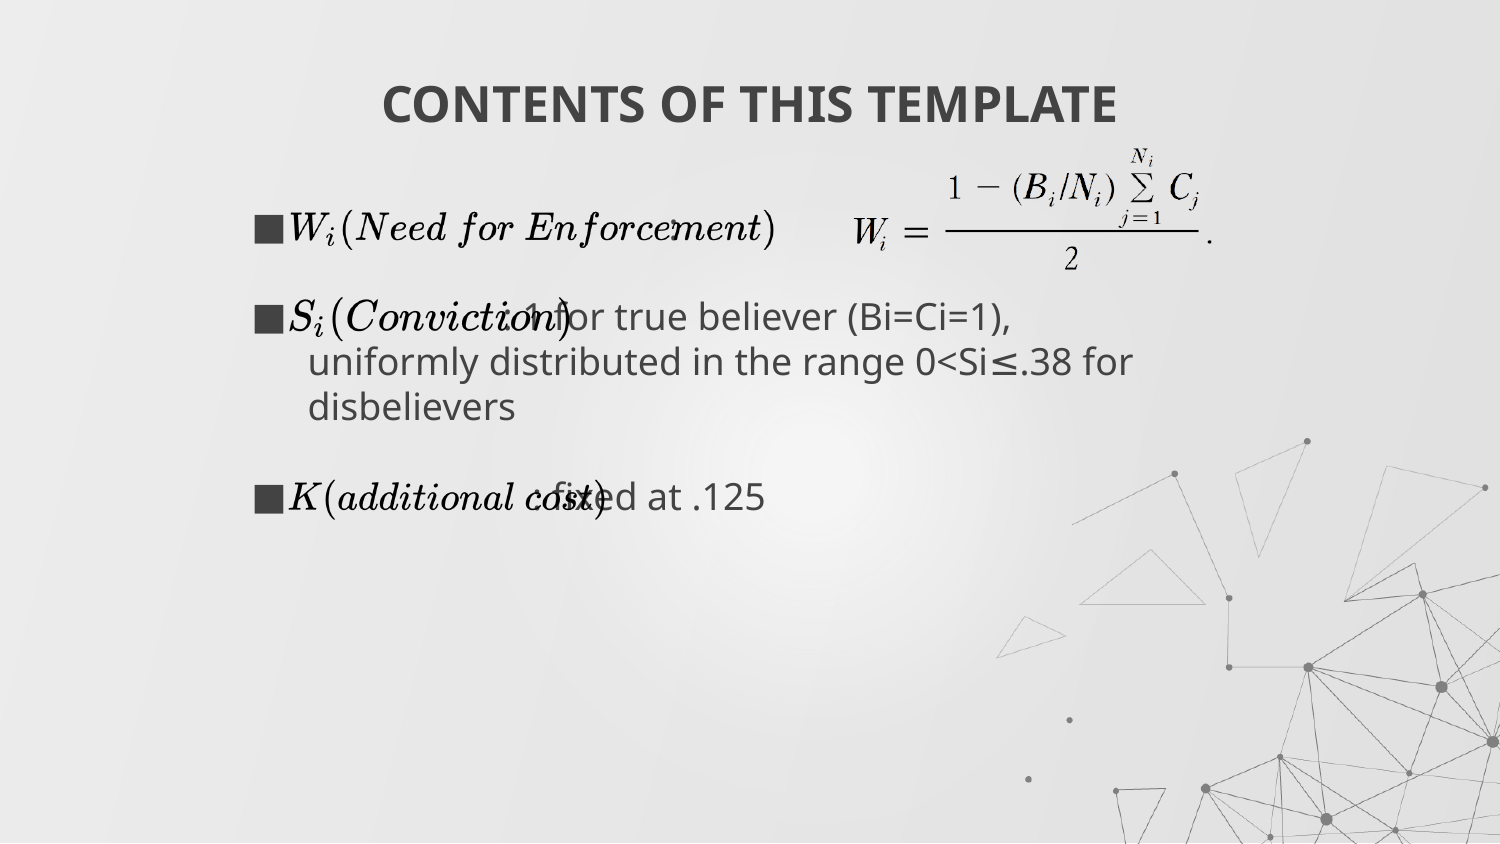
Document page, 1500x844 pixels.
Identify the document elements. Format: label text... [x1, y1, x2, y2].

title CONTENTS OF THIS TEMPLATE [322, 57, 1178, 214]
list : : 1 for true believer (Bi=Ci=1), uniformly distributed in the range 0<Si≤.38 for disbelievers : fixed at .125 [142, 187, 1278, 764]
picture [0, 0, 1500, 844]
